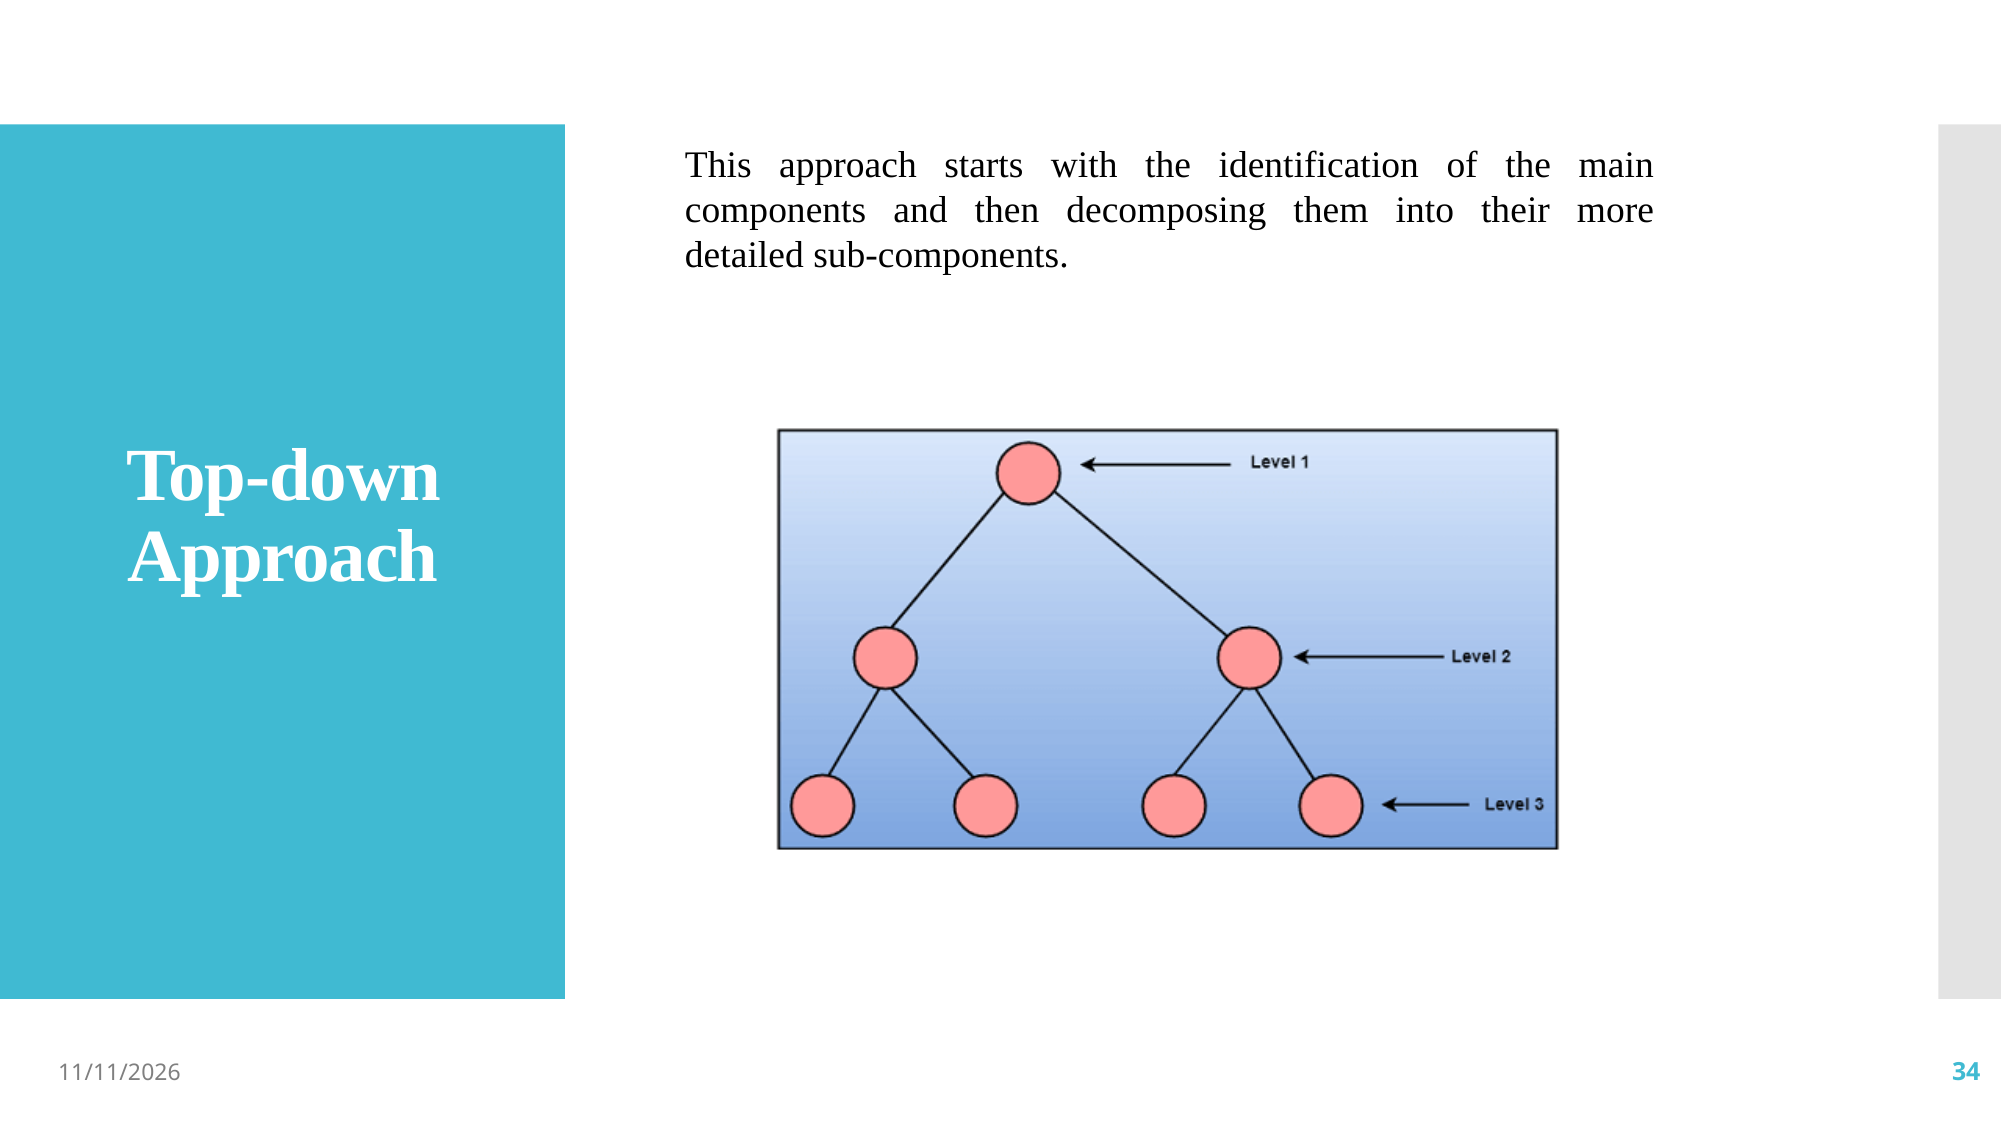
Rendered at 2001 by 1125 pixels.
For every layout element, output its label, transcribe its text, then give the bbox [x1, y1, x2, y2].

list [773, 421, 1567, 856]
slide_number 34 [1744, 1042, 1996, 1103]
text_box This approach starts with the identification of the main components and then decomposing them into their more detailed sub-components. [670, 133, 1671, 283]
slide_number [43, 1042, 493, 1103]
title Top-down Approach [41, 184, 525, 940]
